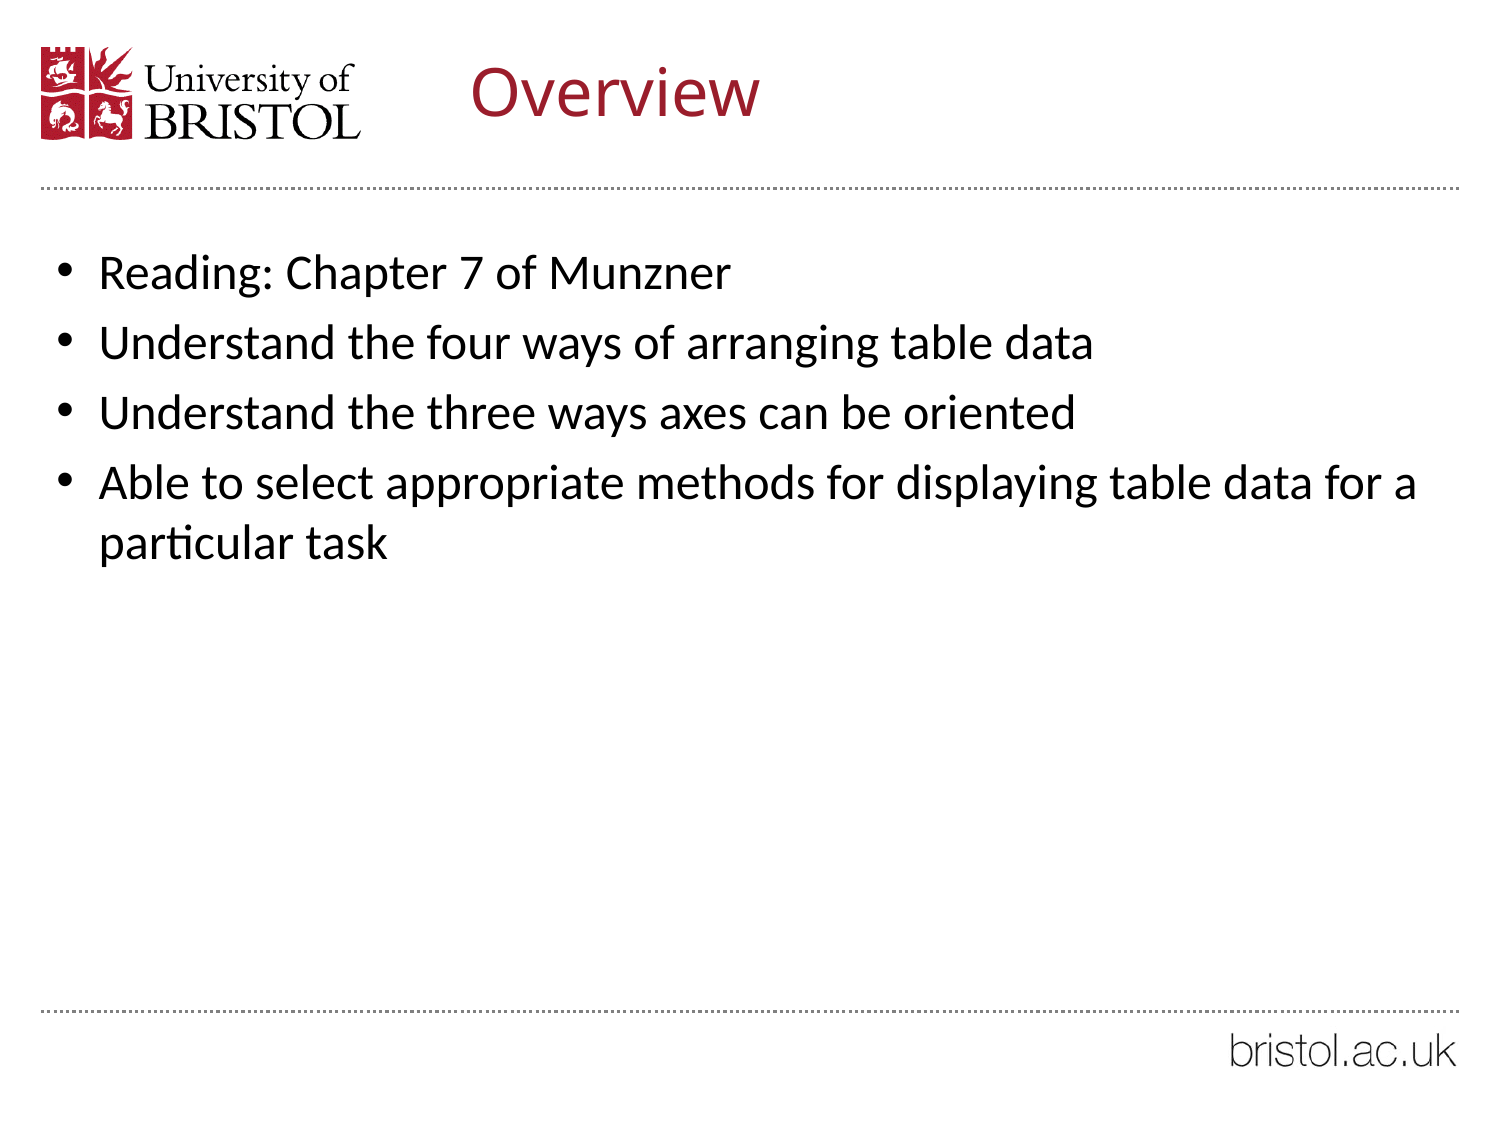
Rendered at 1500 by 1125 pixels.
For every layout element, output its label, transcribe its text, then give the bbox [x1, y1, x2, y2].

list Reading: Chapter 7 of Munzner Understand the four ways of arranging table data Understand the three ways axes can be oriented Able to select appropriate methods for displaying table data for a particular task [41, 231, 1459, 1005]
picture [1214, 1023, 1459, 1080]
picture [41, 47, 361, 140]
title Overview [454, 54, 1436, 138]
